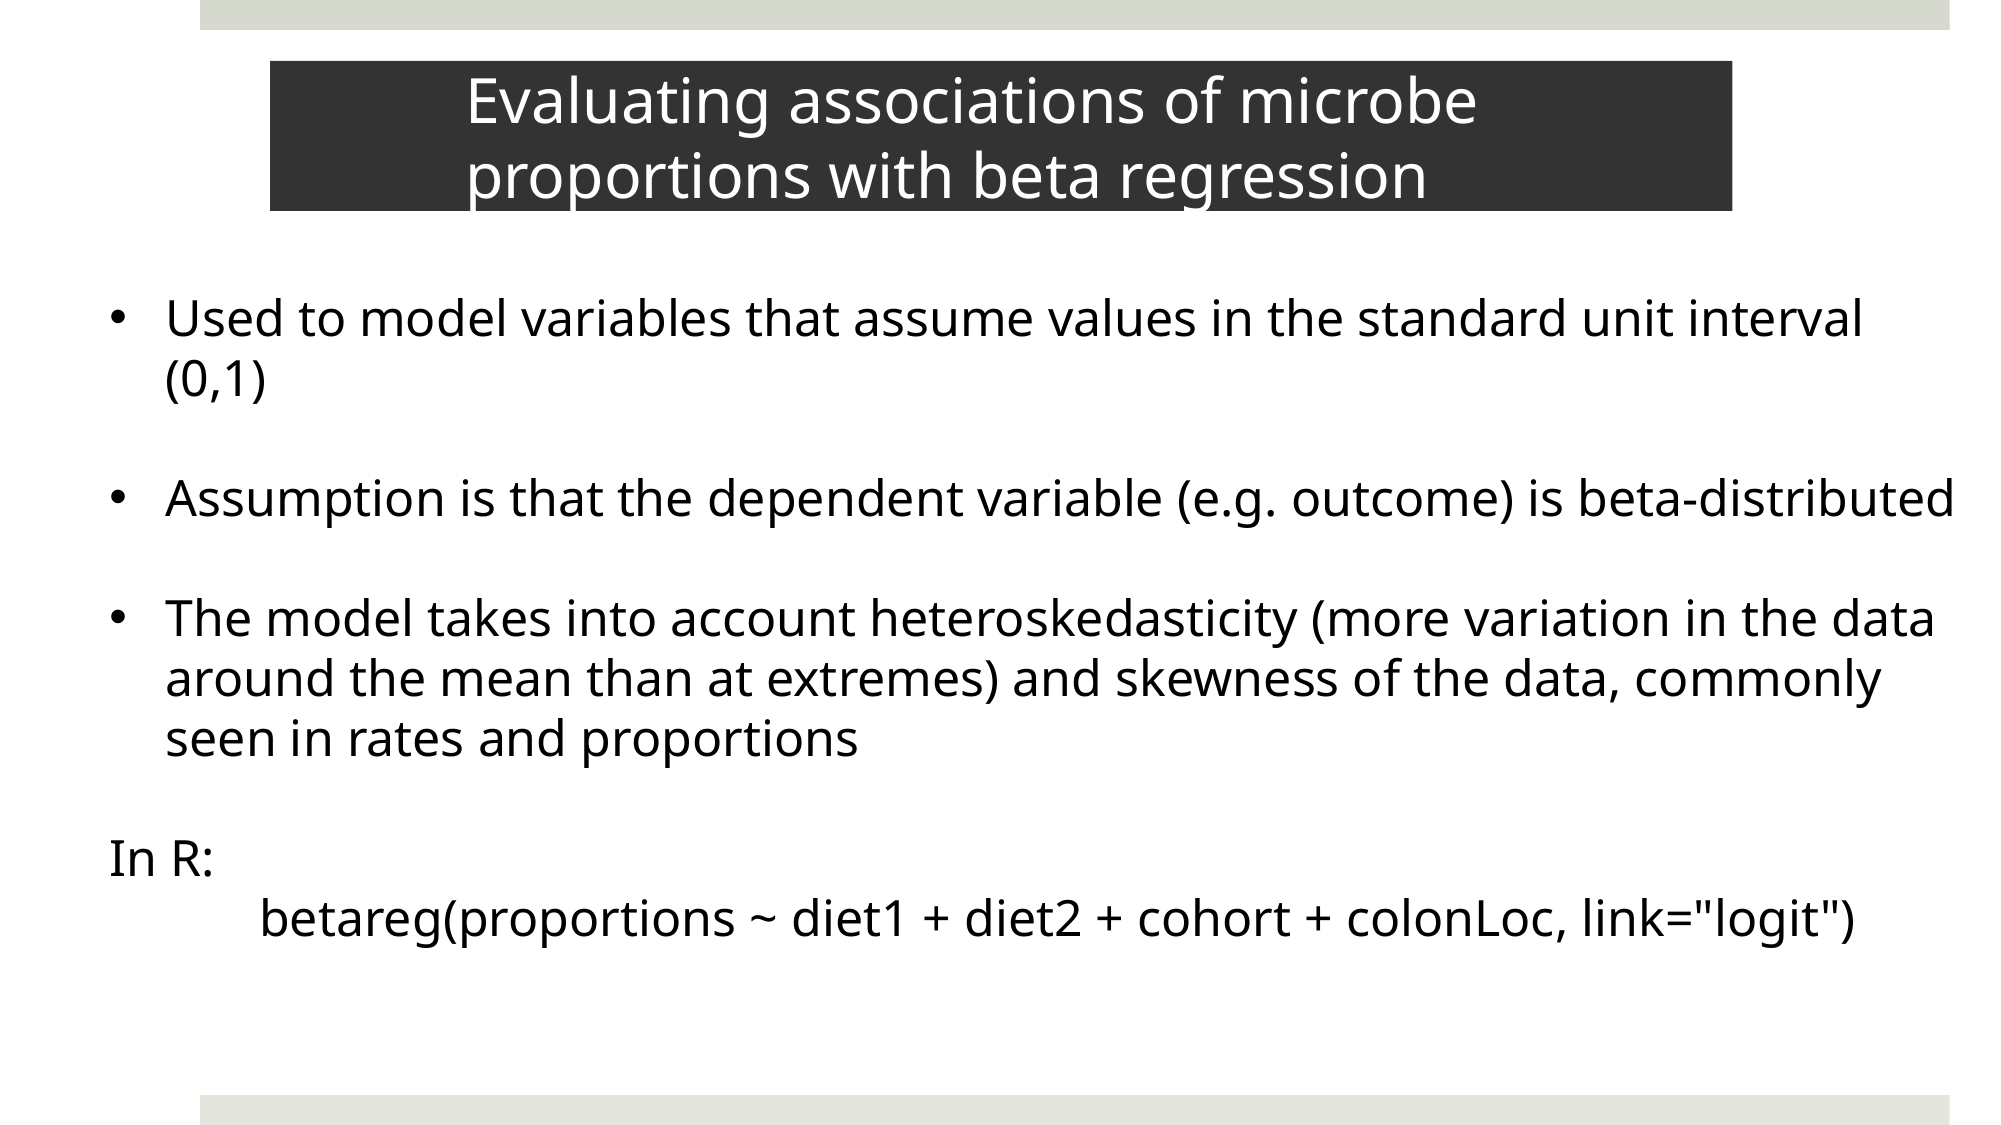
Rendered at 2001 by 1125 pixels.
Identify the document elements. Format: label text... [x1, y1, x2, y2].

text_box Used to model variables that assume values in the standard unit interval (0,1) Assumption is that the dependent variable (e.g. outcome) is beta-distributed The model takes into account heteroskedasticity (more variation in the data around the mean than at extremes) and skewness of the data, commonly seen in rates and proportions In R: betareg(proportions ~ diet1 + diet2 + cohort + colonLoc, link="logit") [94, 279, 1976, 1014]
title Evaluating associations of microbe proportions with beta regression [270, 60, 1733, 211]
